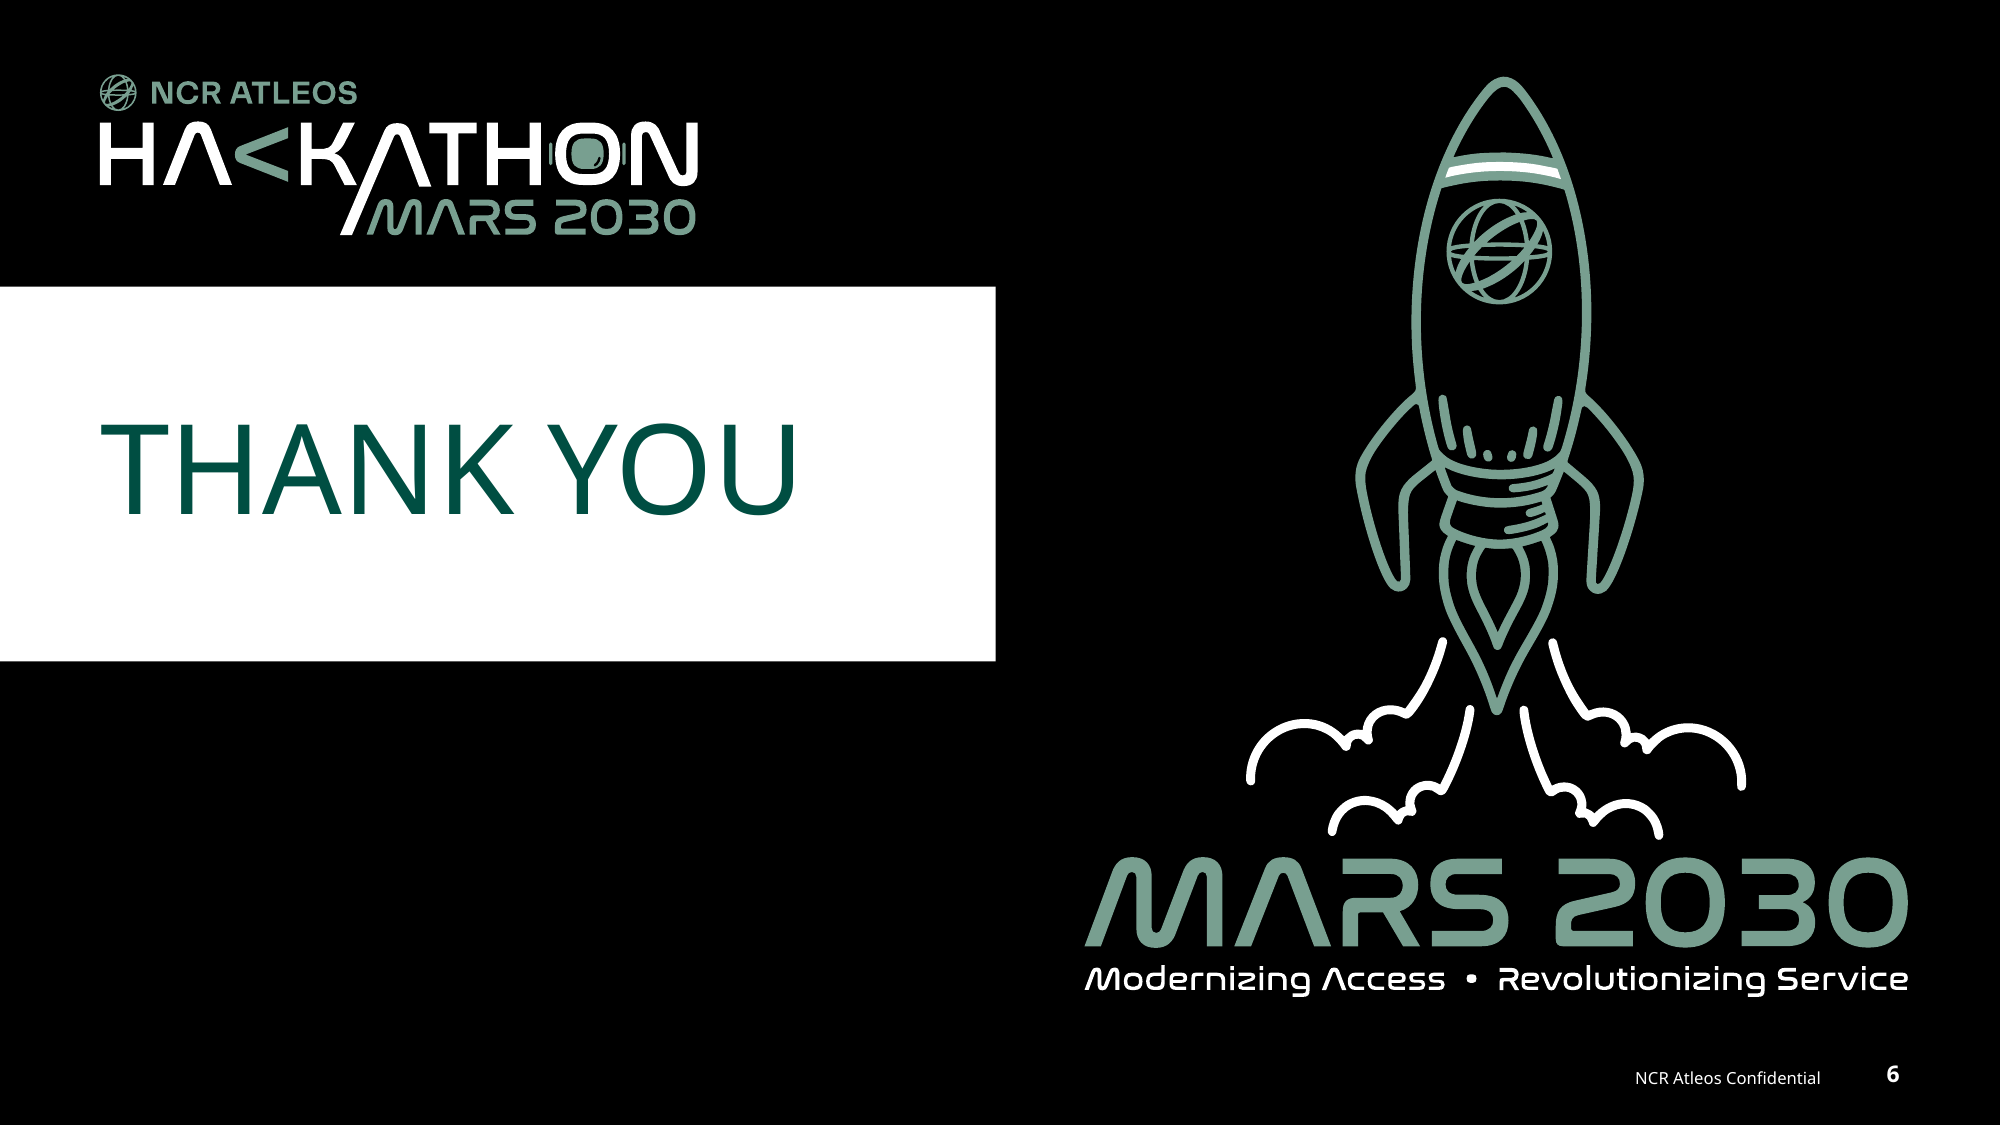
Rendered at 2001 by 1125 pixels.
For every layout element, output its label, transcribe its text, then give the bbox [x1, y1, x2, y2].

title THANK YOU [100, 319, 968, 629]
slide_number 6 [1822, 1065, 1900, 1092]
footer NCR Atleos Confidential [1001, 1065, 1822, 1092]
